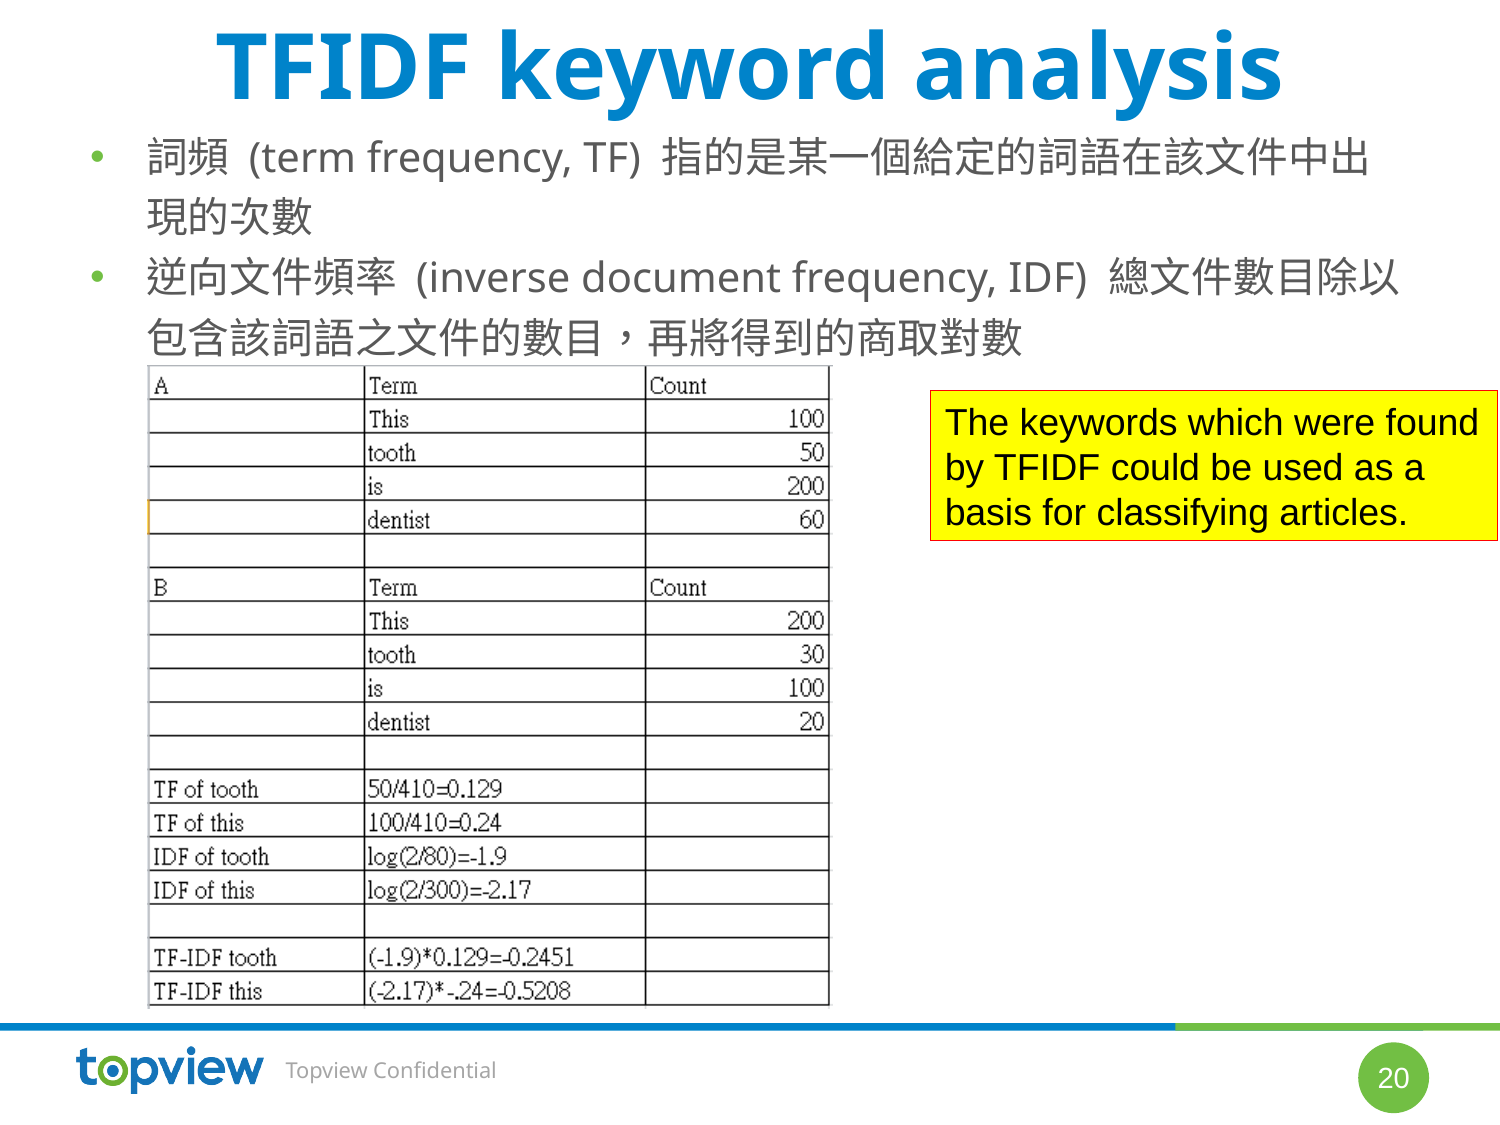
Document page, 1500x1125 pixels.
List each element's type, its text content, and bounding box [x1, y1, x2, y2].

picture [147, 365, 833, 1009]
picture [76, 1046, 264, 1094]
slide_number 20 [1175, 1046, 1425, 1107]
list 詞頻 (term frequency, TF) 指的是某一個給定的詞語在該文件中出現的次數 逆向文件頻率 (inverse document frequency, IDF) 總文件數目除以包含該詞語之文件的數目，再將得到的商取對數 [75, 113, 1425, 1024]
title TFIDF keyword analysis [75, 0, 1425, 113]
text_box The keywords which were found by TFIDF could be used as a basis for classifying articles. [930, 390, 1498, 541]
